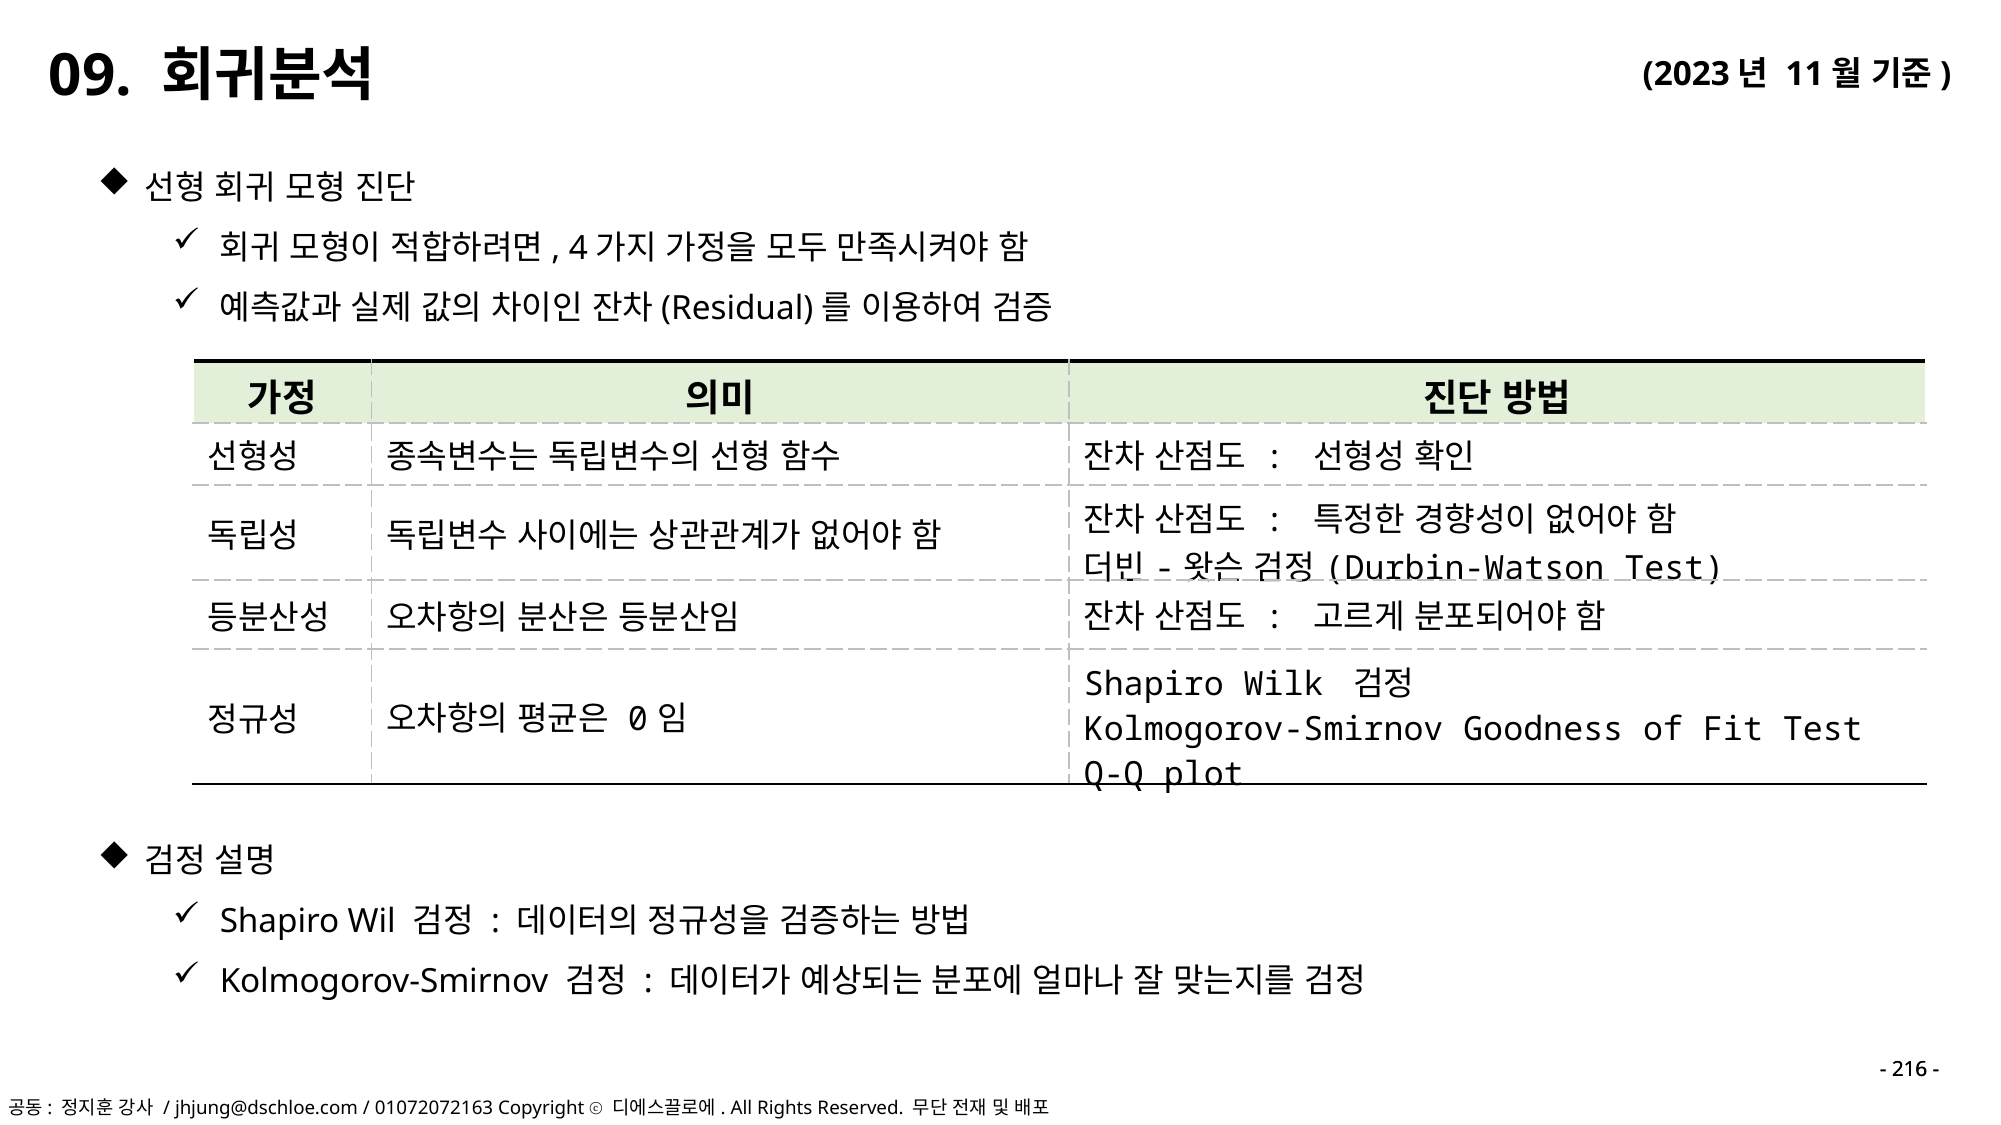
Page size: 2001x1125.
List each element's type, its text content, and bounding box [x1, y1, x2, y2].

table_header 의미 [371, 363, 1069, 423]
table_cell 잔차 산점도 : 고르게 분포되어야 함 [1069, 580, 1925, 649]
table_cell 등분산성 [194, 580, 371, 649]
text_box 검정 설명 Shapiro Wil 검정 : 데이터의 정규성을 검증하는 방법 Kolmogorov-Smirnov 검정 : 데이터가 예상되는 분포에 얼마나 잘 맞는지를 검정 [83, 812, 1988, 1007]
table_cell 잔차 산점도 : 선형성 확인 [1069, 423, 1925, 485]
table_cell 오차항의 분산은 등분산임 [371, 580, 1069, 649]
slide_number - 216 - [1504, 1039, 1955, 1100]
text_box 선형 회귀 모형 진단 회귀 모형이 적합하려면, 4가지 가정을 모두 만족시켜야 함 예측값과 실제 값의 차이인 잔차(Residual)를 이용하여 검증 [83, 138, 1988, 394]
table_cell 잔차 산점도 : 특정한 경향성이 없어야 함 더빈-왓슨 검정(Durbin-Watson Test) [1069, 485, 1925, 580]
table_cell 오차항의 평균은 0임 [371, 649, 1069, 783]
table_cell 선형성 [194, 423, 371, 485]
table_cell 독립성 [194, 485, 371, 580]
table_header 가정 [194, 363, 371, 423]
text_box 09. 회귀분석 [34, 30, 390, 115]
table_cell 독립변수 사이에는 상관관계가 없어야 함 [371, 485, 1069, 580]
table_header 진단 방법 [1069, 363, 1925, 423]
table_cell Shapiro Wilk 검정 Kolmogorov-Smirnov Goodness of Fit Test Q-Q plot [1069, 649, 1925, 783]
table_cell 정규성 [194, 649, 371, 783]
table_cell 종속변수는 독립변수의 선형 함수 [371, 423, 1069, 485]
